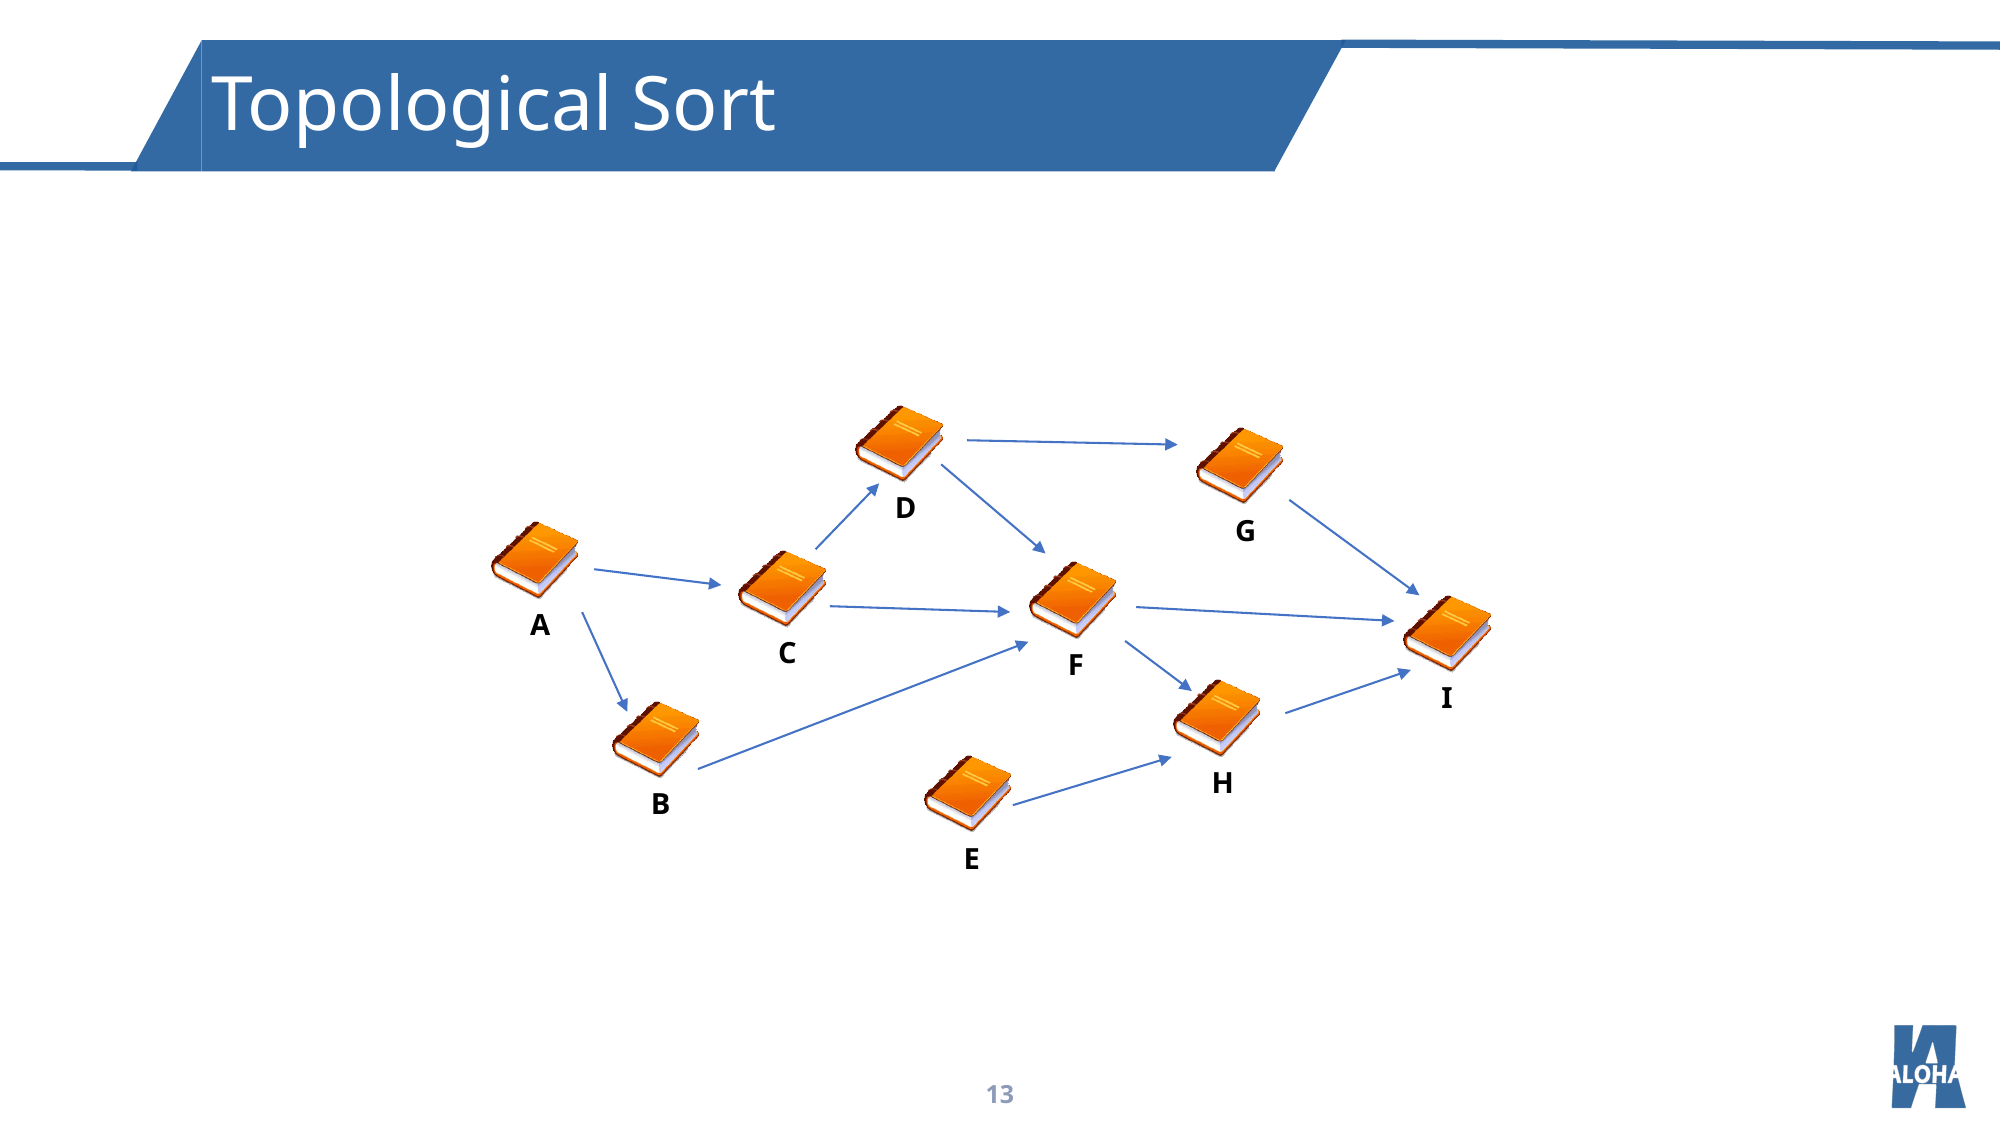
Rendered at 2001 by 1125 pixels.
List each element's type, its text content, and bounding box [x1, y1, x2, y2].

list Topological Sort [196, 45, 1270, 168]
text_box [488, 395, 1496, 884]
slide_number 13 [774, 1065, 1225, 1125]
picture [1853, 1006, 2000, 1125]
